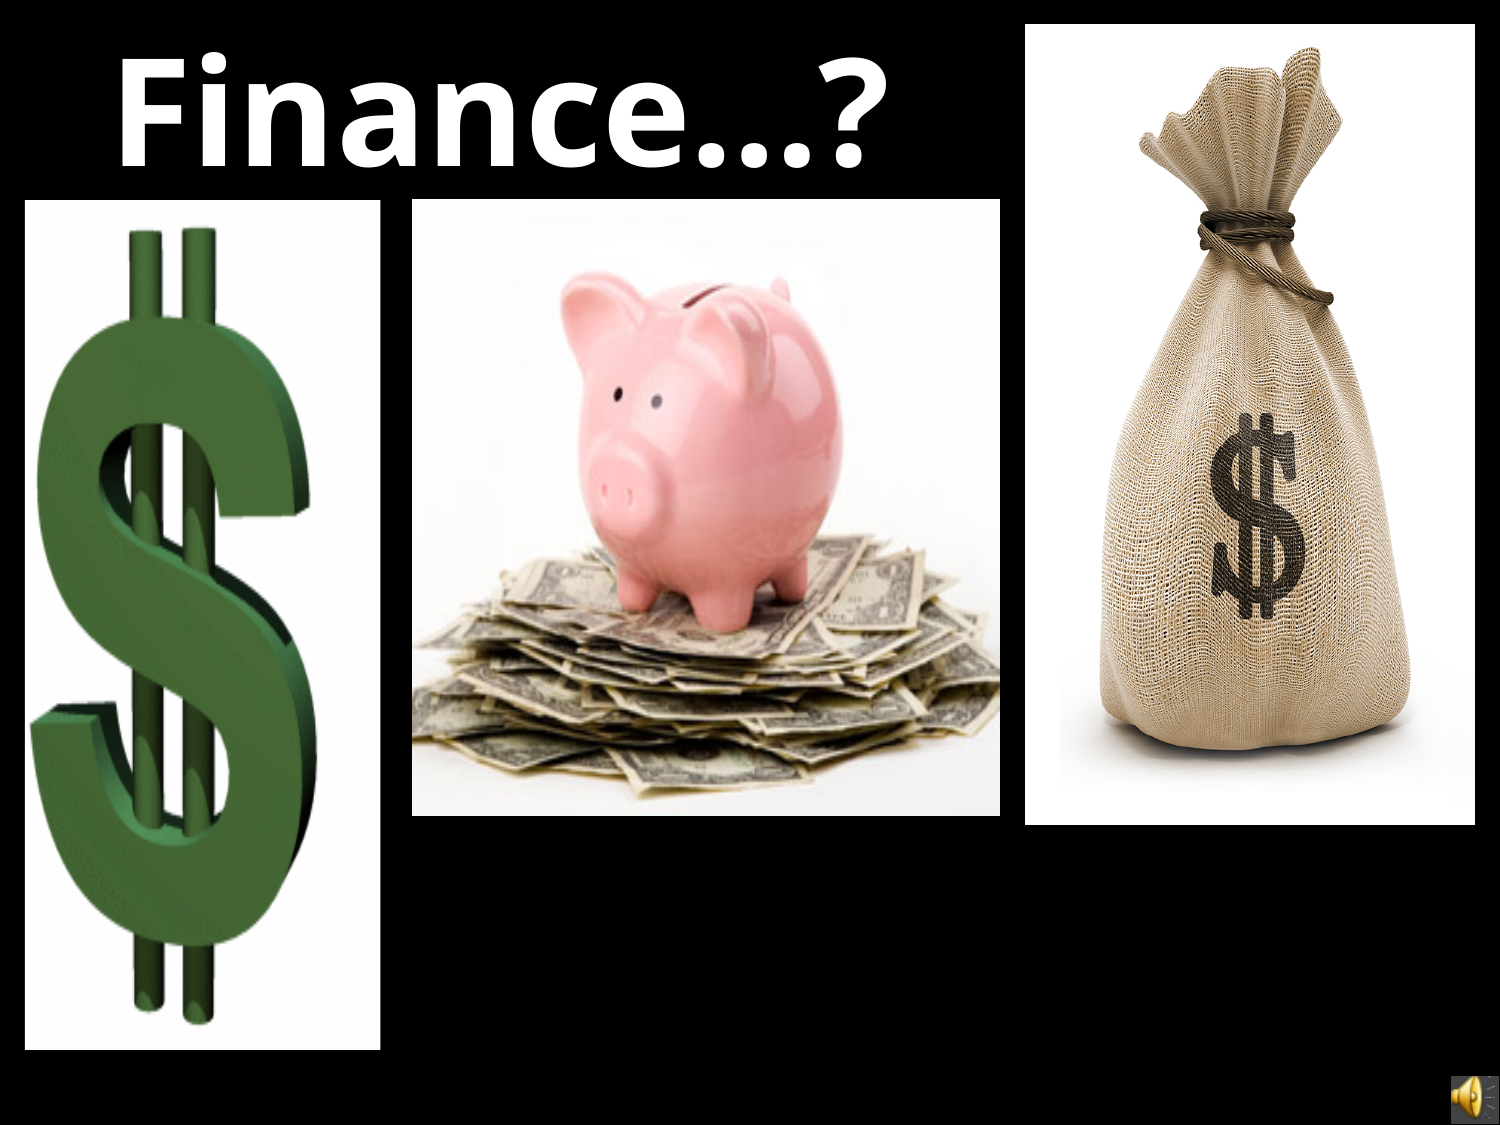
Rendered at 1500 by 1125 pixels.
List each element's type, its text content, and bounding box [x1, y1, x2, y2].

picture [1449, 1074, 1500, 1125]
picture [24, 199, 381, 1051]
picture [1024, 24, 1476, 826]
title Finance…? [0, 0, 1001, 213]
picture [412, 199, 1001, 816]
